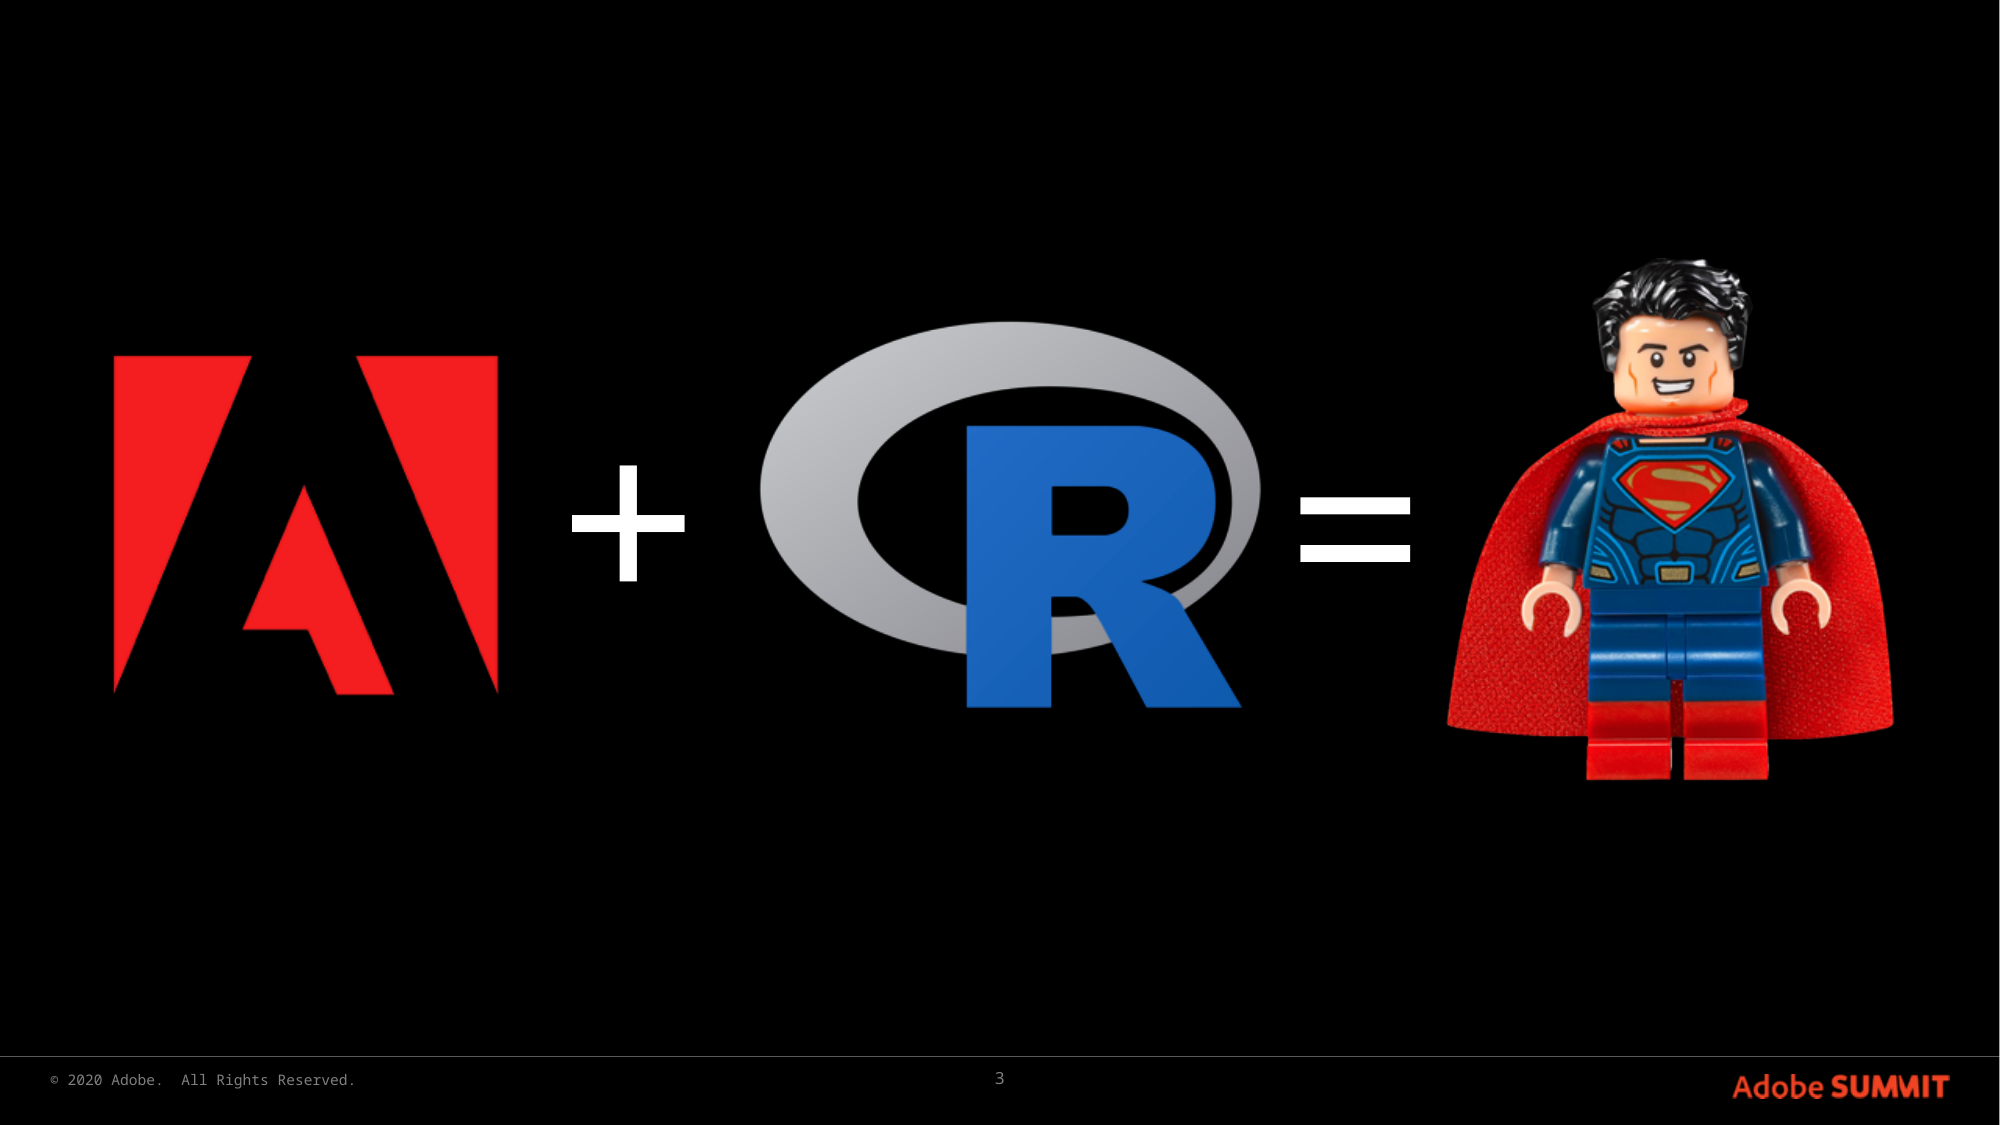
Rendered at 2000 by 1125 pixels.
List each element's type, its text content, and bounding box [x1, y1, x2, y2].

slide_number 3 [916, 1070, 1083, 1089]
picture [1732, 1074, 1950, 1099]
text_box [103, 258, 1896, 782]
